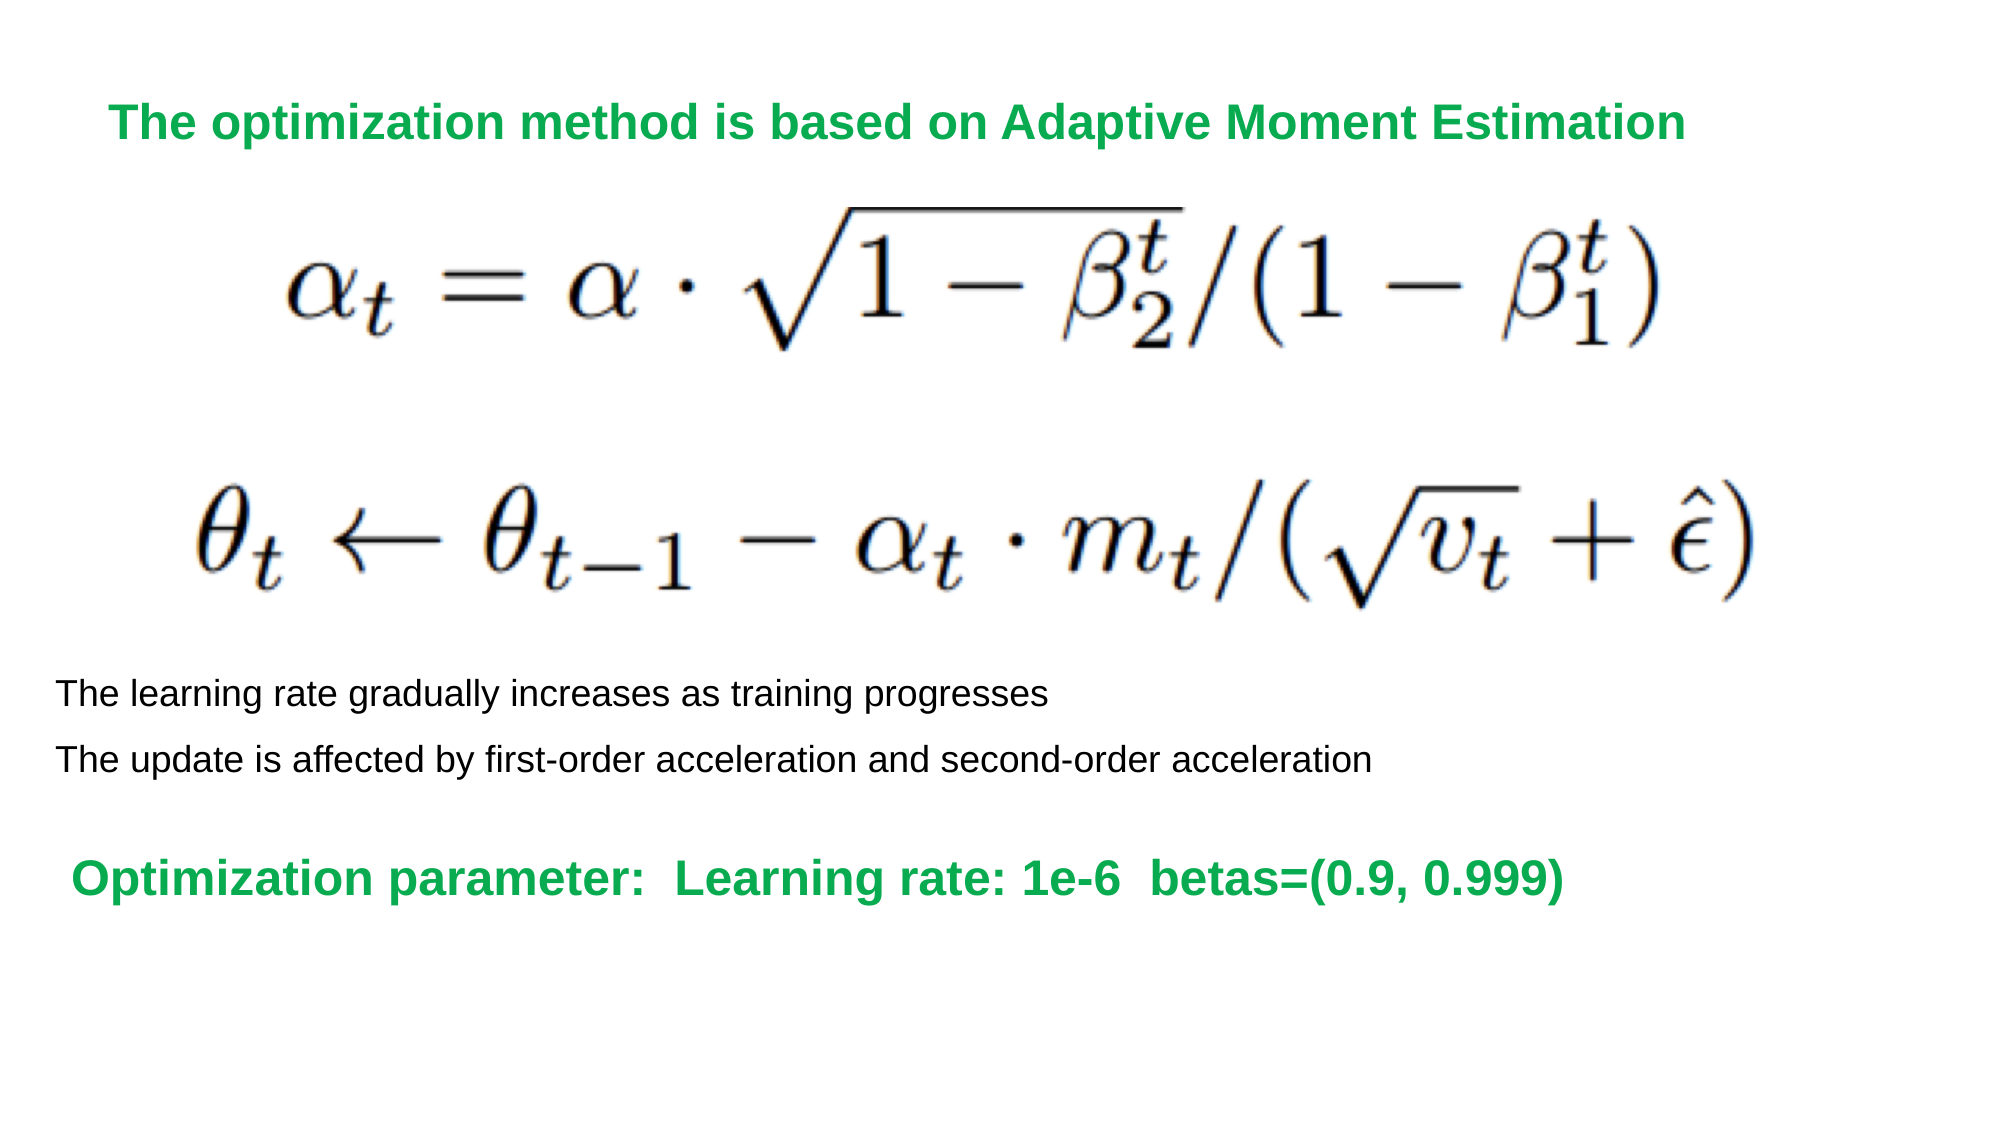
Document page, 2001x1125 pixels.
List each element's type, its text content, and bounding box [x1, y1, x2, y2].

picture [155, 207, 1772, 640]
title The optimization method is based on Adaptive Moment Estimation [54, 30, 1945, 208]
list The learning rate gradually increases as training progresses The update is affected by first-order acceleration and second-order acceleration Optimization parameter: Learning rate: 1e-6 betas=(0.9, 0.999) [55, 208, 1946, 1047]
